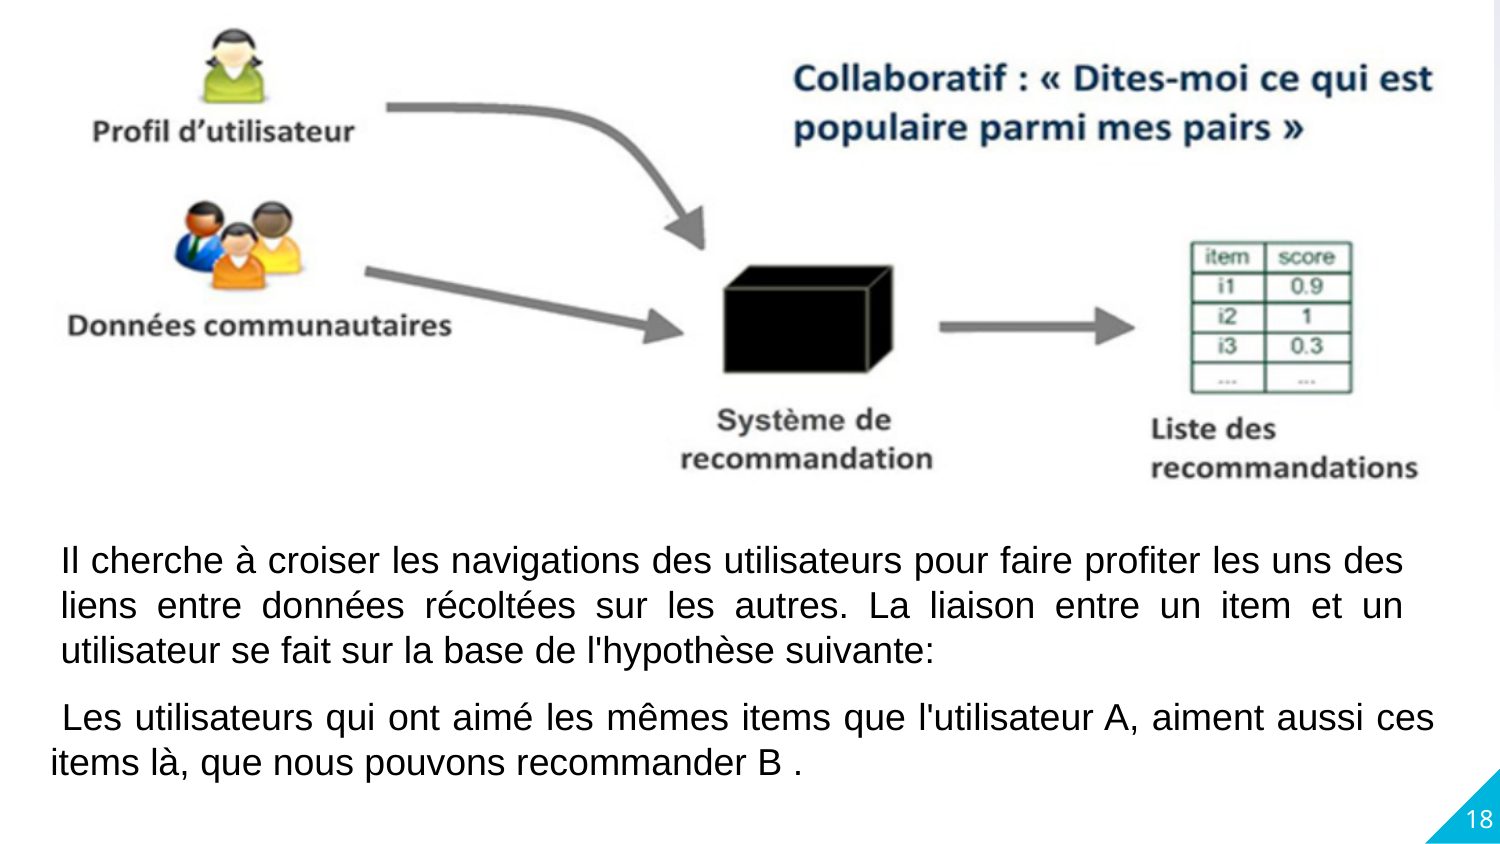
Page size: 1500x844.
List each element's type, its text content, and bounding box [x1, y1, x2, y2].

picture [0, 0, 1494, 501]
text_box Les utilisateurs qui ont aimé les mêmes items que l'utilisateur A, aiment aussi ces items là, que nous pouvons recommander B . [35, 685, 1450, 836]
text_box Il cherche à croiser les navigations des utilisateurs pour faire profiter les uns des liens entre données récoltées sur les autres. La liaison entre un item et un utilisateur se fait sur la base de l'hypothèse suivante: [45, 529, 1419, 679]
slide_number 18 [1418, 760, 1494, 838]
